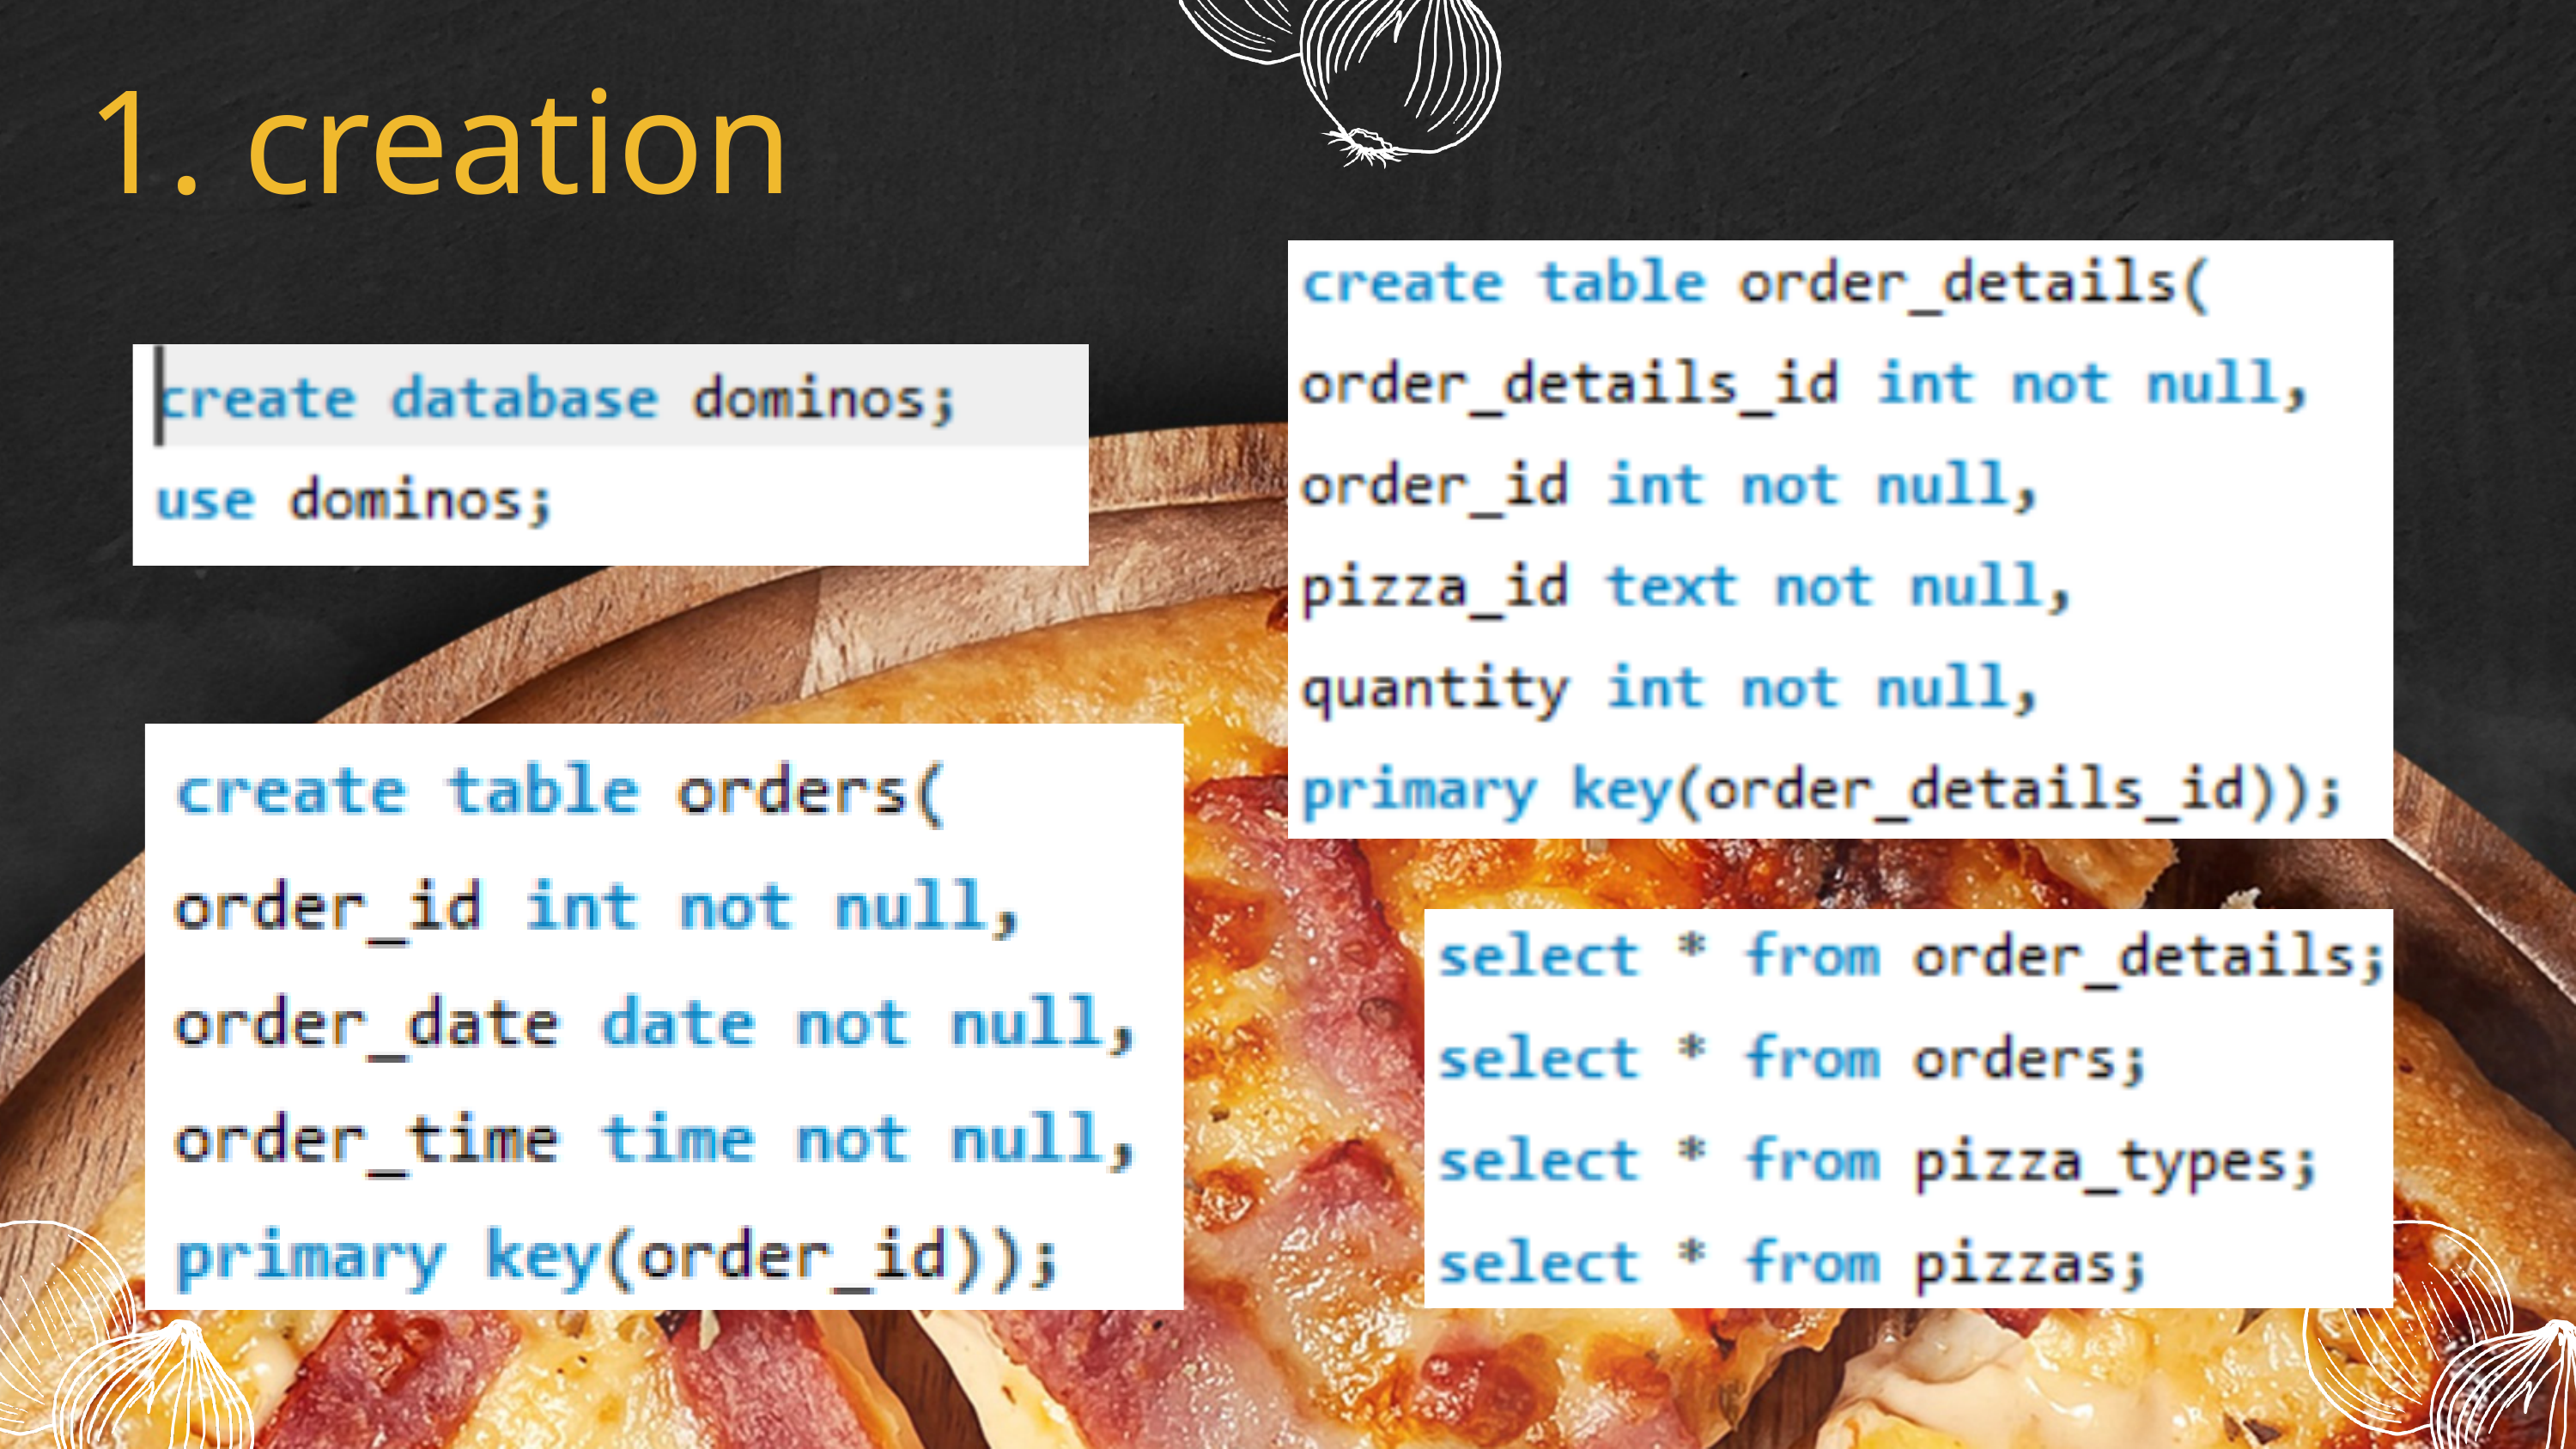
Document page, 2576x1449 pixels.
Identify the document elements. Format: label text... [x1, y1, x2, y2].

text_box 1. creation [49, 78, 1173, 222]
text_box [0, 1201, 255, 1449]
text_box [1172, 0, 1502, 169]
text_box [2302, 1201, 2576, 1449]
text_box [1424, 909, 2394, 1308]
text_box [144, 724, 1184, 1310]
text_box [0, 0, 2576, 1449]
text_box [1287, 240, 2394, 839]
text_box [132, 344, 1089, 566]
